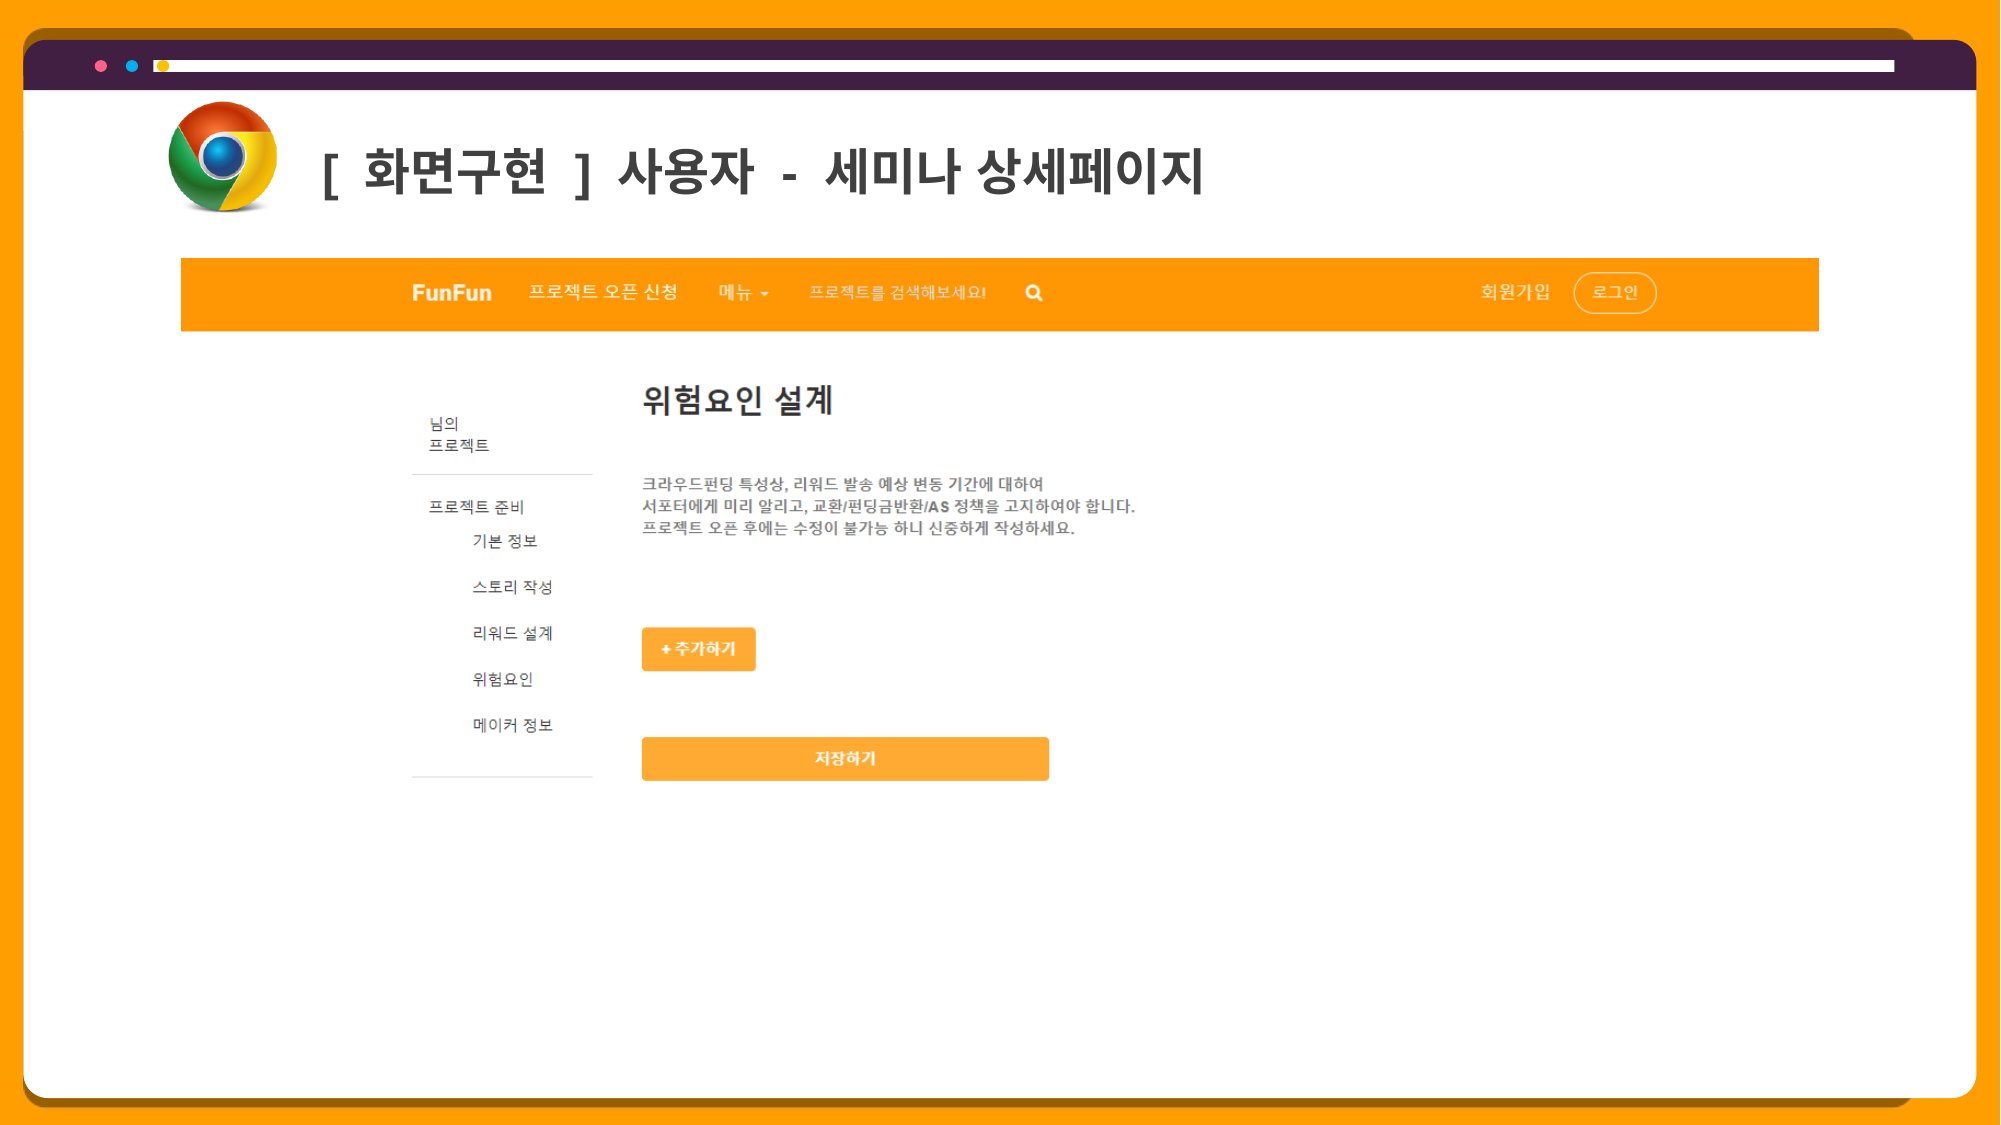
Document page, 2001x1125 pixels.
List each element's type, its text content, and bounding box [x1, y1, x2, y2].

text_box [155, 59, 171, 73]
text_box [22, 92, 1978, 1100]
text_box [93, 59, 109, 73]
picture [163, 96, 282, 216]
text_box [ 화면구현 ] 사용자 - 세미나 상세페이지 [307, 102, 1543, 208]
text_box [167, 59, 1896, 73]
text_box [124, 59, 140, 73]
text_box [22, 38, 1978, 92]
picture [181, 258, 1819, 1055]
text_box [152, 59, 159, 73]
